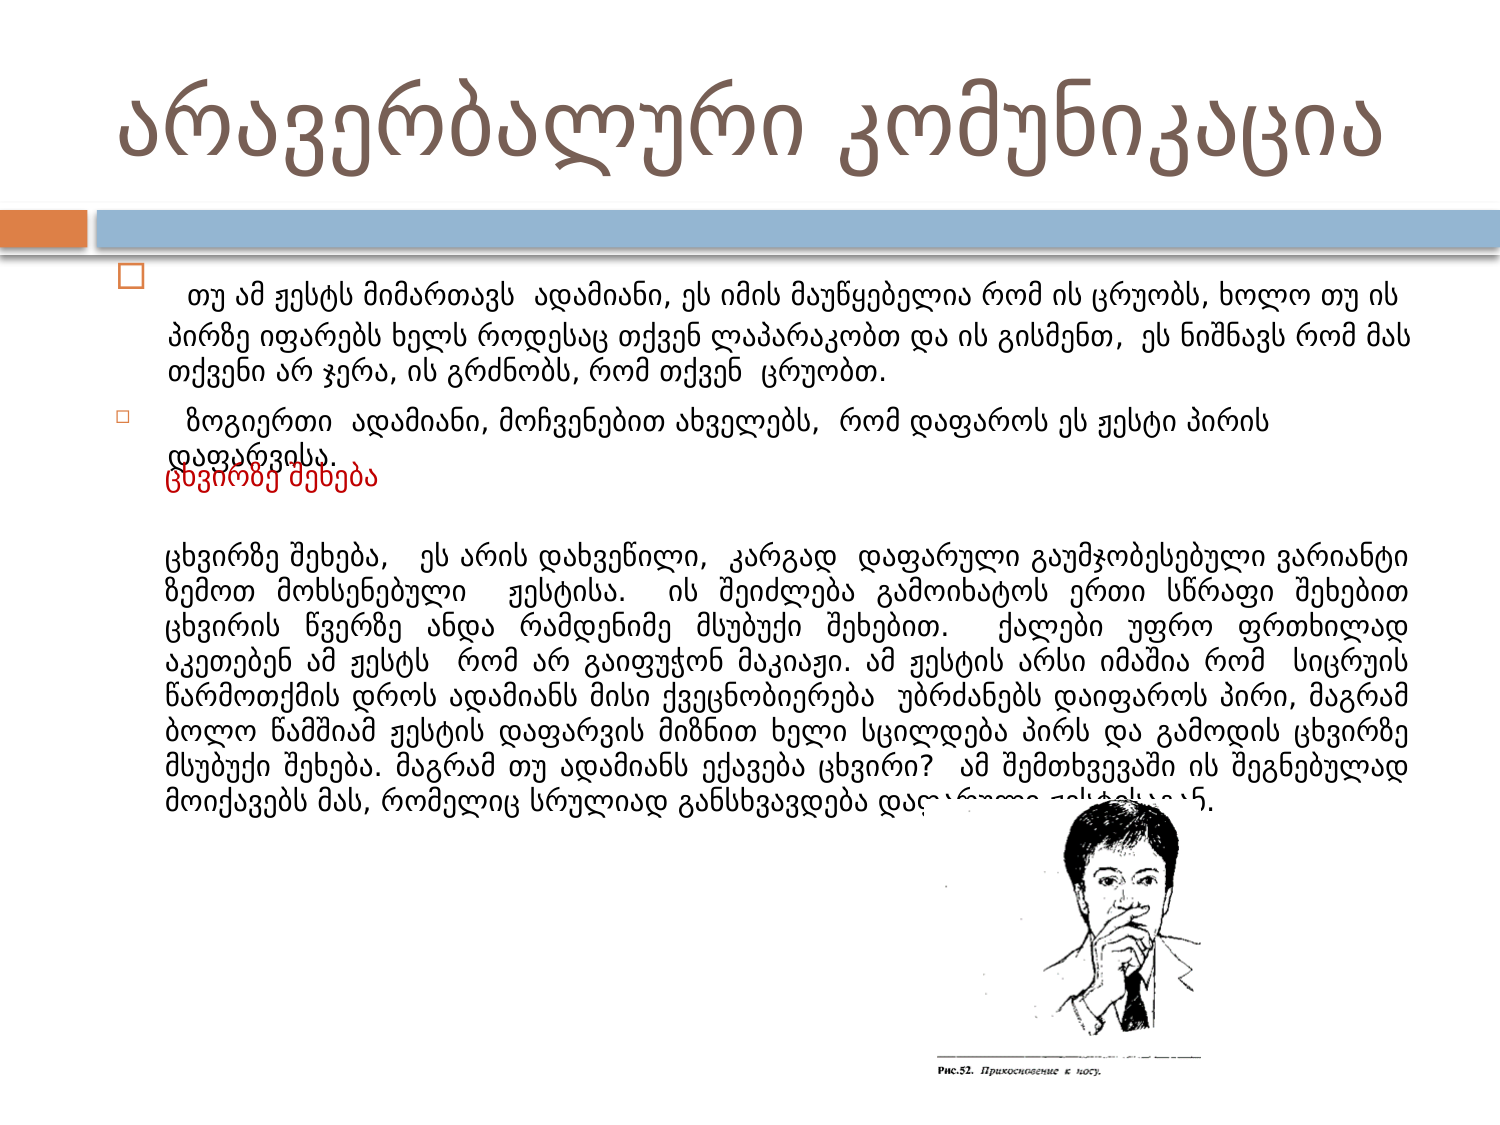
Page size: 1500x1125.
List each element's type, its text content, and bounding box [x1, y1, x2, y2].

title არავერბალური კომუნიკაცია [100, 37, 1438, 200]
list თუ ამ ჟესტს მიმართავს ადამიანი, ეს იმის მაუწყებელია რომ ის ცრუობს, ხოლო თუ ის პირზე იფარებს ხელს როდესაც თქვენ ლაპარაკობთ და ის გისმენთ, ეს ნიშნავს რომ მას თქვენი არ ჯერა, ის გრძნობს, რომ თქვენ ცრუობთ. ზოგიერთი ადამიანი, მოჩვენებით ახველებს, რომ დაფაროს ეს ჟესტი პირის დაფარვისა. [100, 237, 1438, 975]
picture [924, 799, 1202, 1079]
text_box ცხვირზე შეხება ცხვირზე შეხება, ეს არის დახვეწილი, კარგად დაფარული გაუმჯობესებული ვარიანტი ზემოთ მოხსენებული ჟესტისა. ის შეიძლება გამოიხატოს ერთი სწრაფი შეხებით ცხვირის წვერზე ანდა რამდენიმე მსუბუქი შეხებით. ქალები უფრო ფრთხილად აკეთებენ ამ ჟესტს რომ არ გაიფუჭონ მაკიაჟი. ამ ჟესტის არსი იმაშია რომ სიცრუის წარმოთქმის დროს ადამიანს მისი ქვეცნობიერება უბრძანებს დაიფაროს პირი, მაგრამ ბოლო წამშიამ ჟესტის დაფარვის მიზნით ხელი სცილდება პირს და გამოდის ცხვირზე მსუბუქი შეხება. მაგრამ თუ ადამიანს ექავება ცხვირი? ამ შემთხვევაში ის შეგნებულად მოიქავებს მას, რომელიც სრულიად განსხვავდება დაფარული ჟესტისაგან. [149, 449, 1425, 825]
